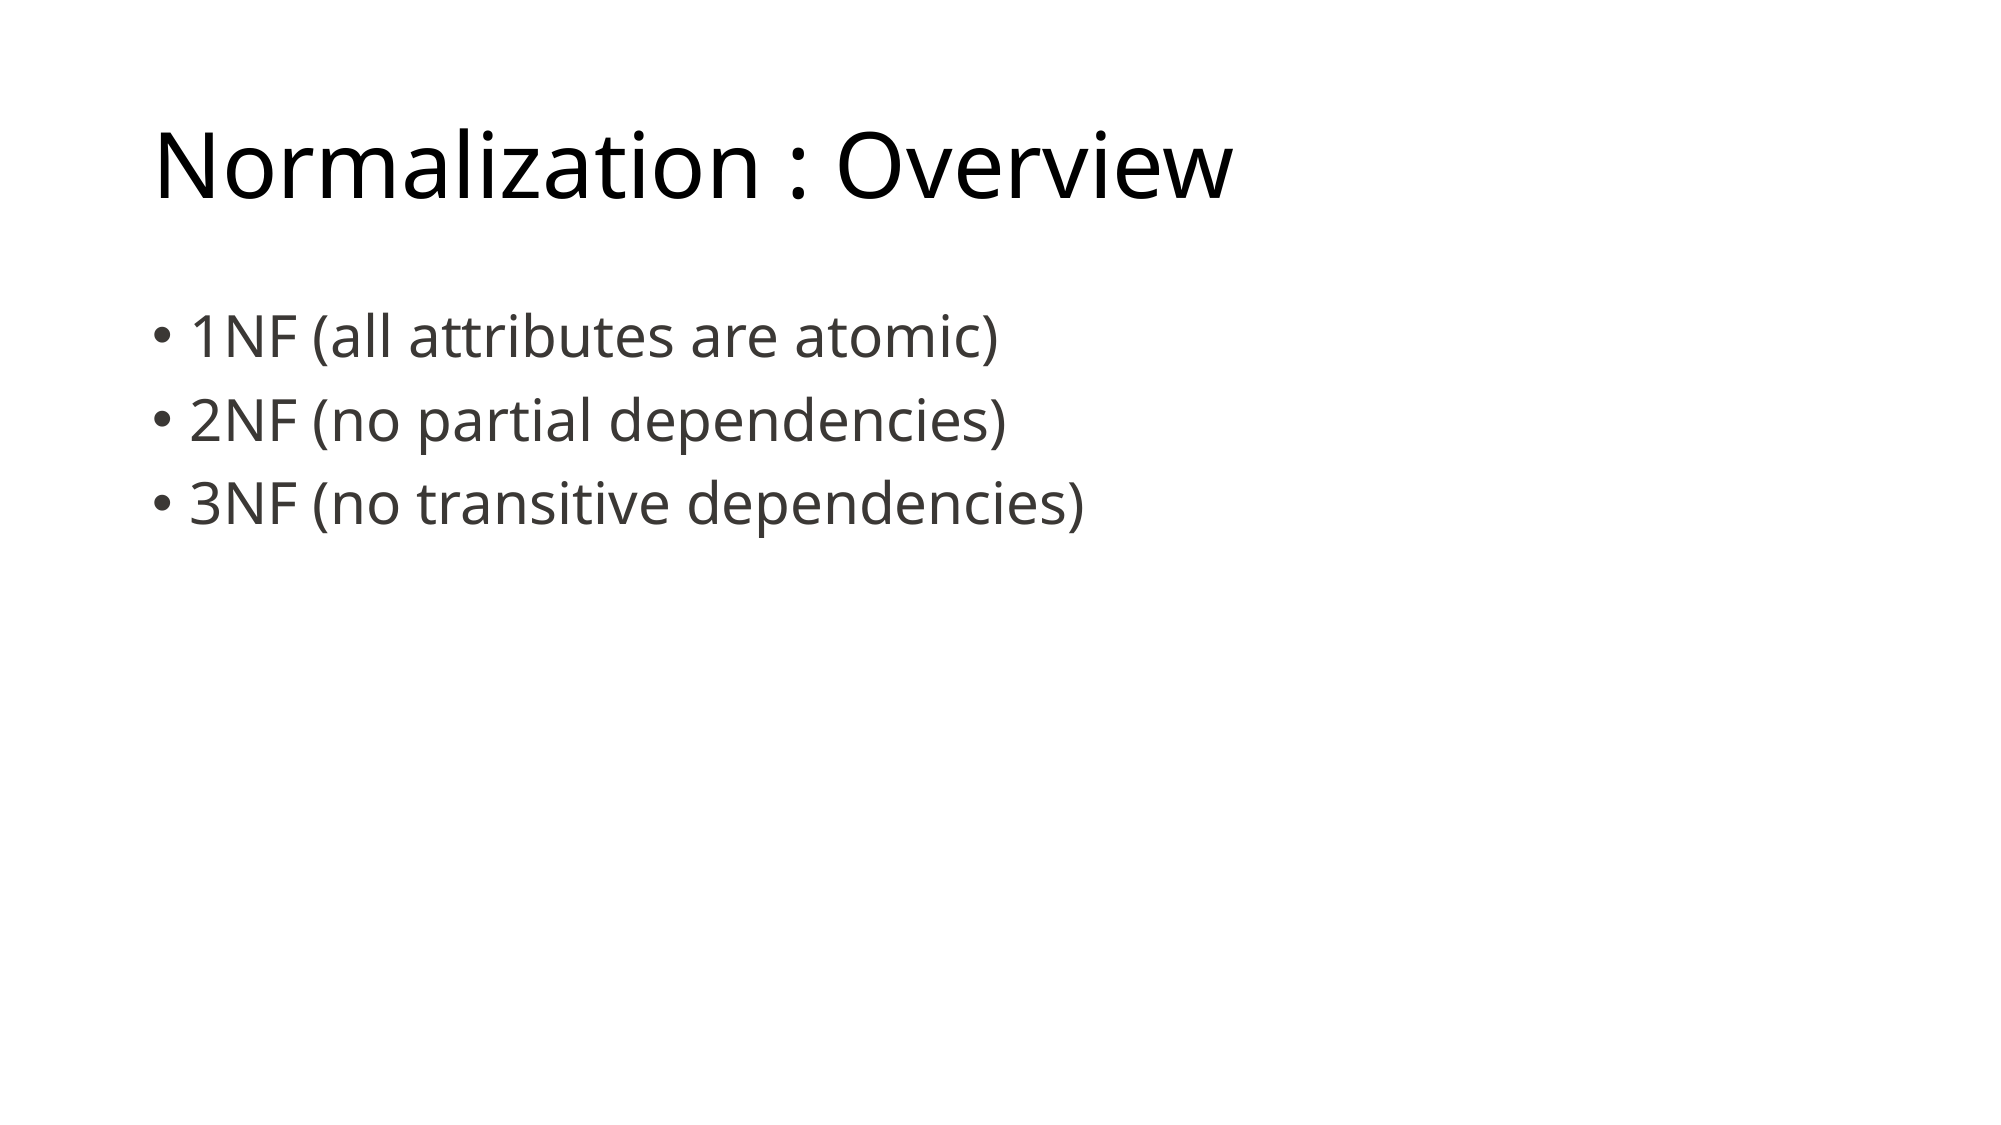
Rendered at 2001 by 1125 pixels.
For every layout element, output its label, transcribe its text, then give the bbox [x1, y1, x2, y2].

title Normalization : Overview [137, 59, 1863, 278]
list 1NF (all attributes are atomic) 2NF (no partial dependencies) 3NF (no transitive dependencies) [137, 299, 1863, 1014]
